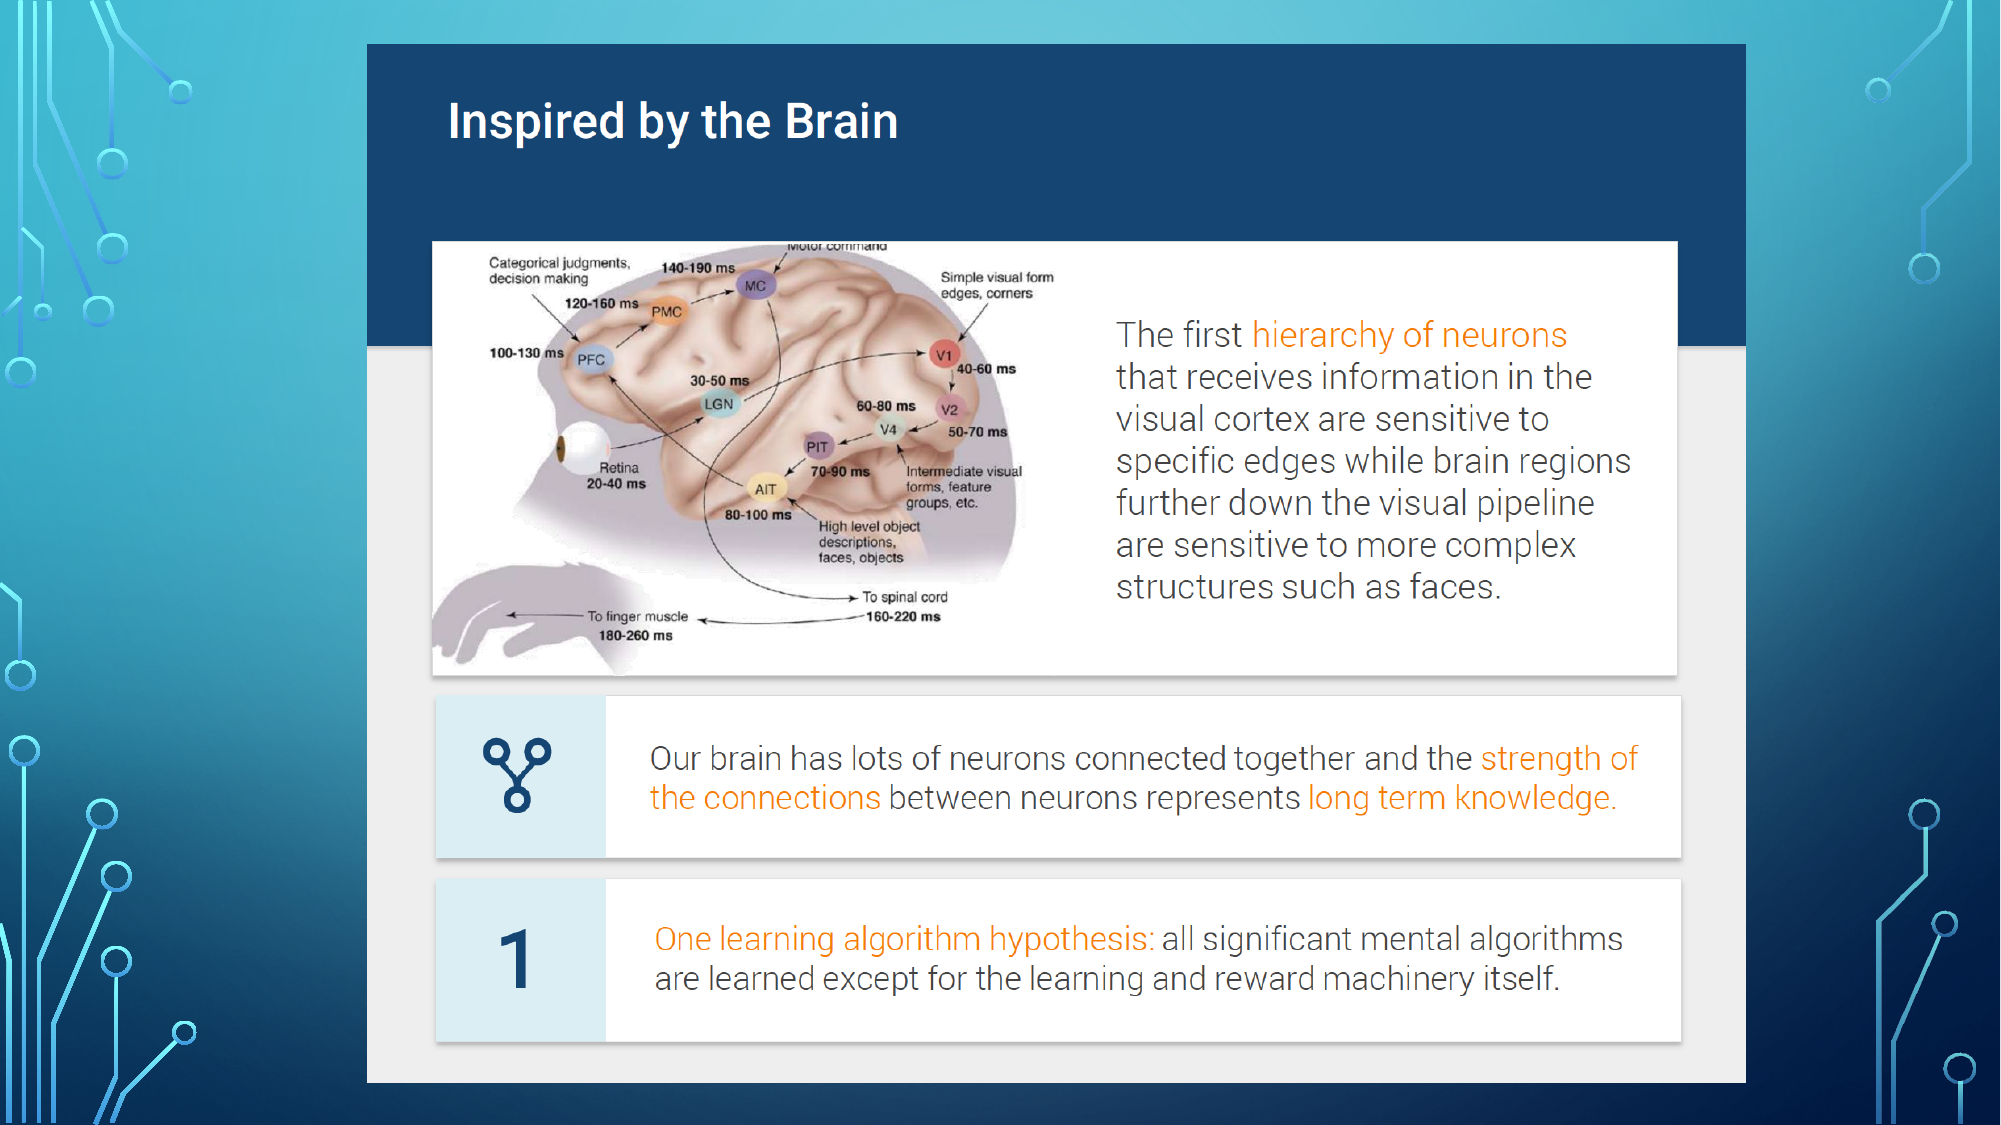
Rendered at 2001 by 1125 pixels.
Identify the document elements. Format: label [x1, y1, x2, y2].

picture [366, 44, 1746, 1083]
